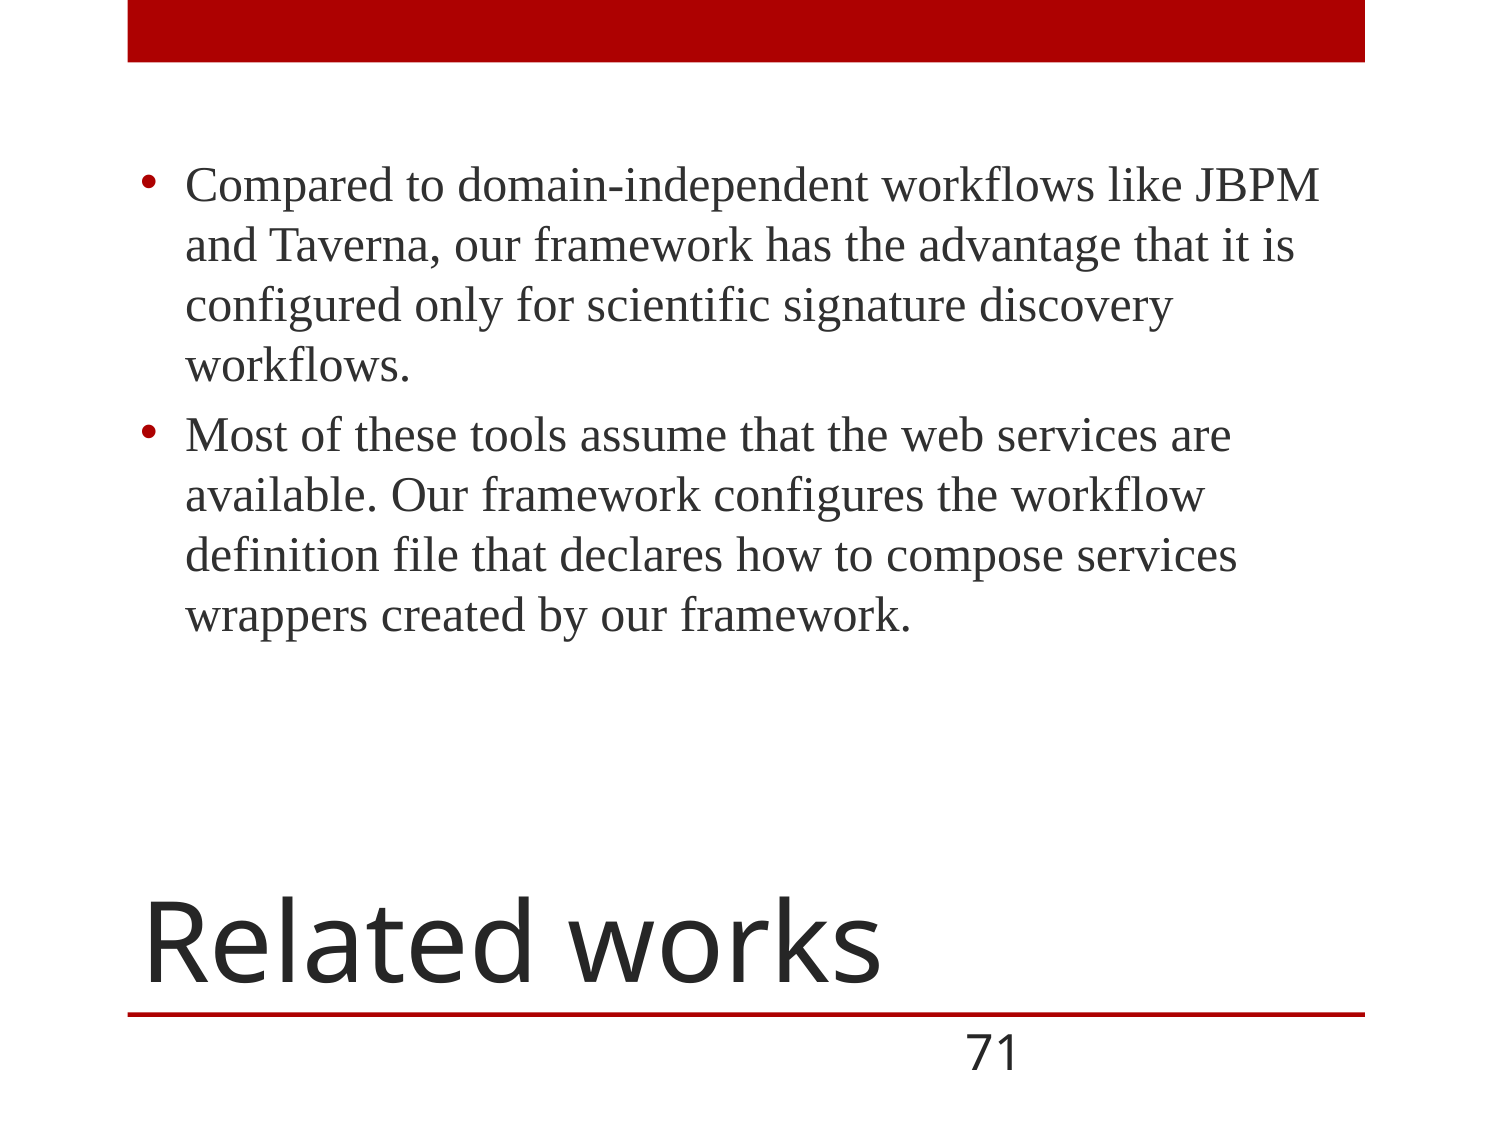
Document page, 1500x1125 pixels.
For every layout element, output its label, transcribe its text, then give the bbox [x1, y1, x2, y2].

list Compared to domain-independent workflows like JBPM and Taverna, our framework has the advantage that it is configured only for scientific signature discovery workflows. Most of these tools assume that the web services are available. Our framework configures the workflow definition file that declares how to compose services wrappers created by our framework. [125, 112, 1363, 750]
slide_number 71 [912, 1025, 1038, 1085]
title Related works [125, 750, 1238, 1013]
